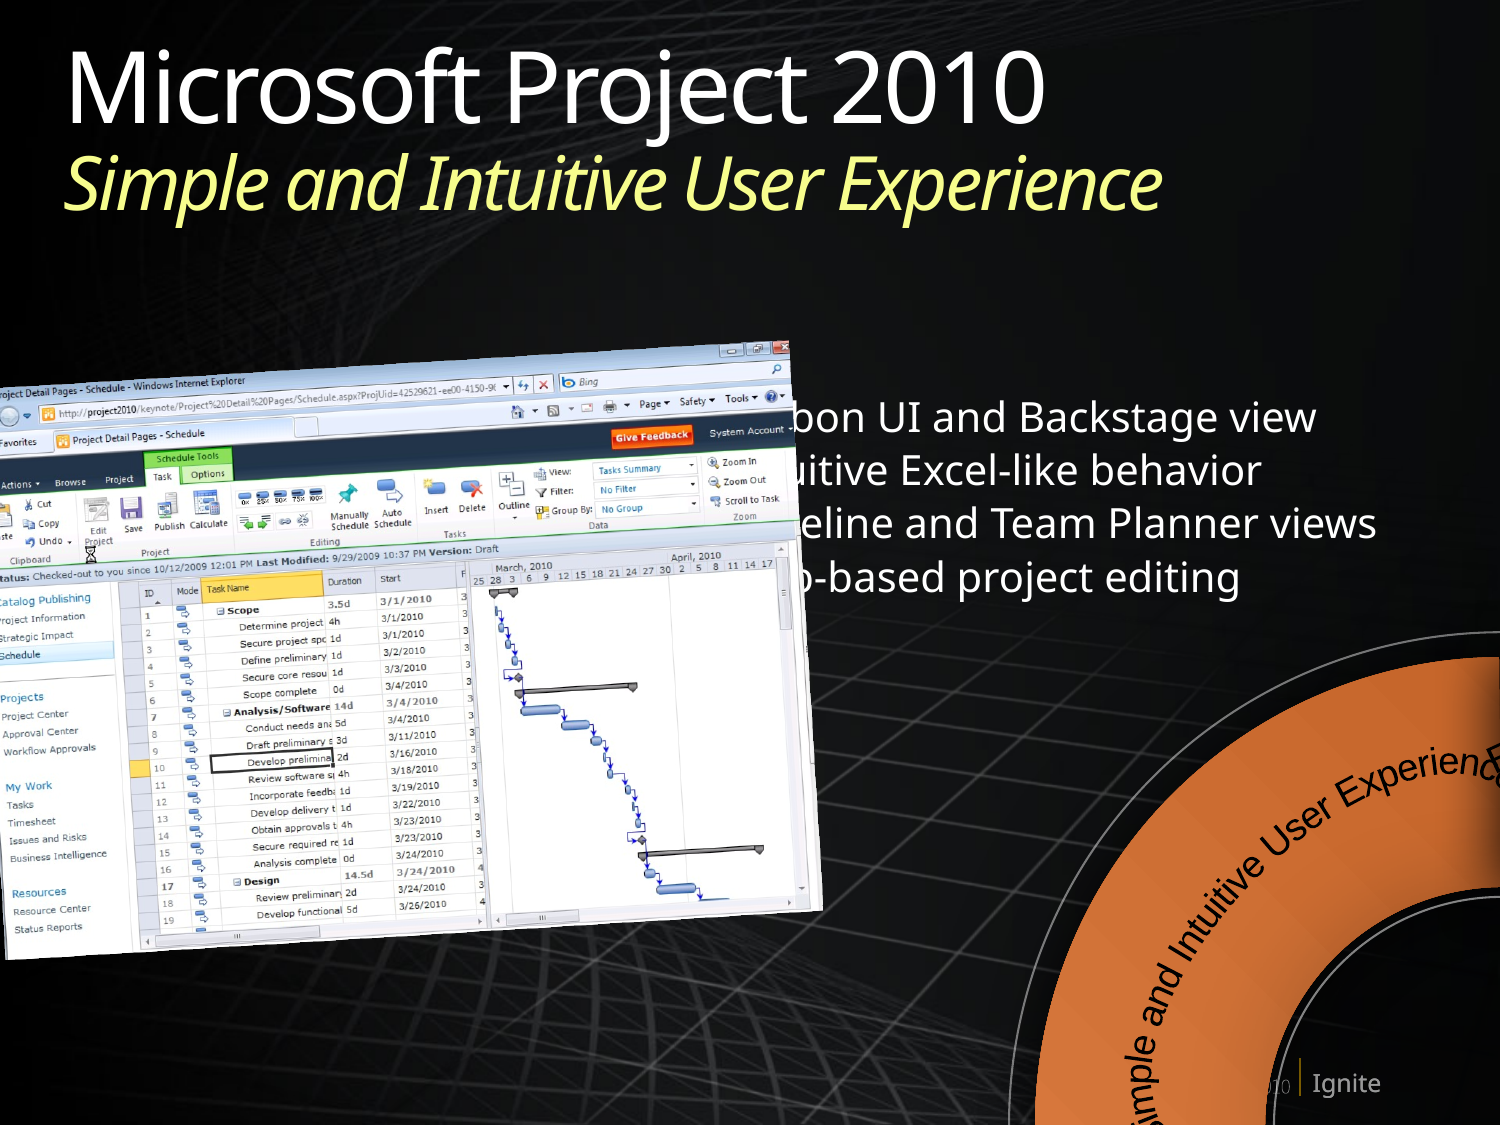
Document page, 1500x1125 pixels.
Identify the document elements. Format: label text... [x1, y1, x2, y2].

picture [0, 0, 1500, 1125]
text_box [1008, 631, 1500, 1125]
title Microsoft Project 2010 Simple and Intuitive User Experience [63, 37, 1436, 229]
